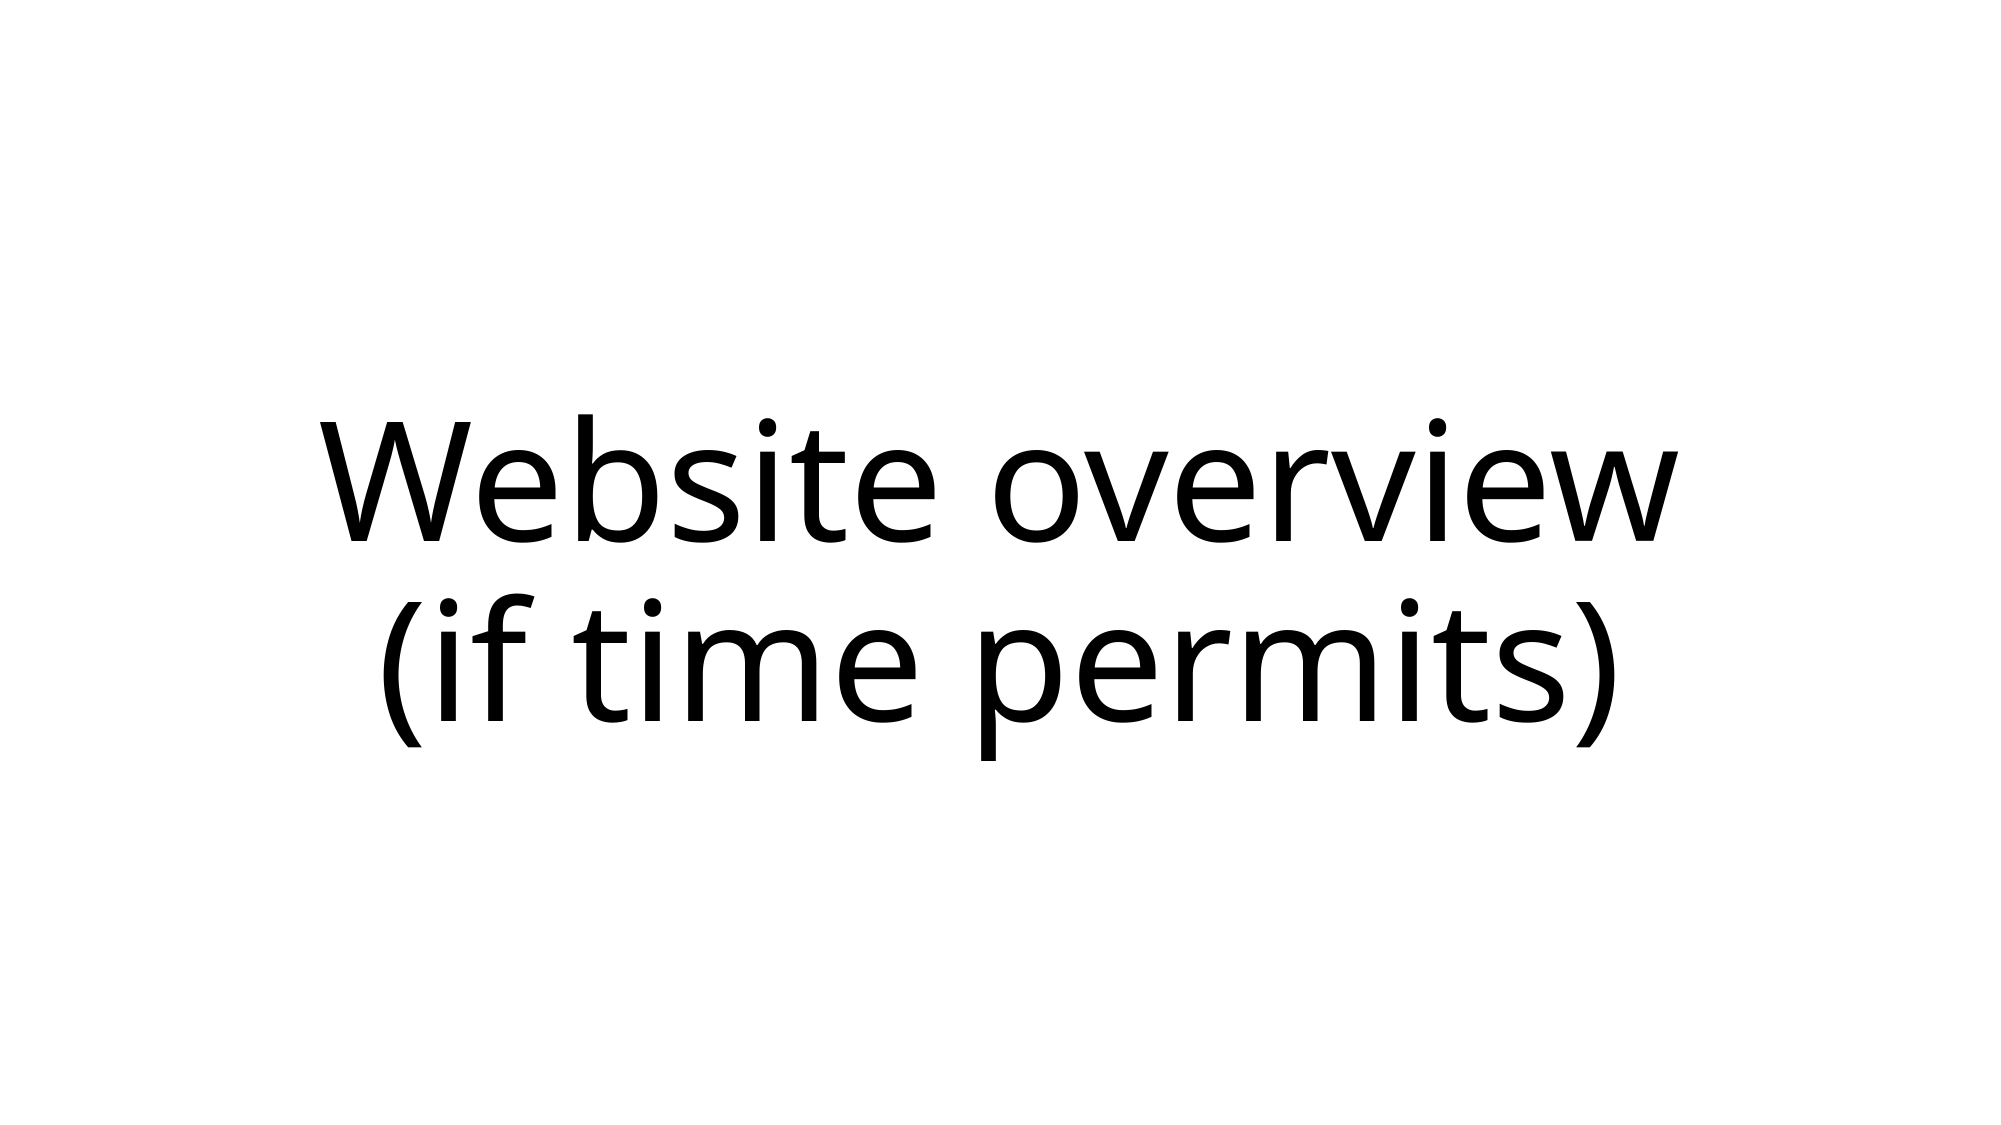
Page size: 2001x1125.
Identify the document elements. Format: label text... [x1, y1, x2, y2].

title Website overview (if time permits) [137, 468, 1863, 686]
